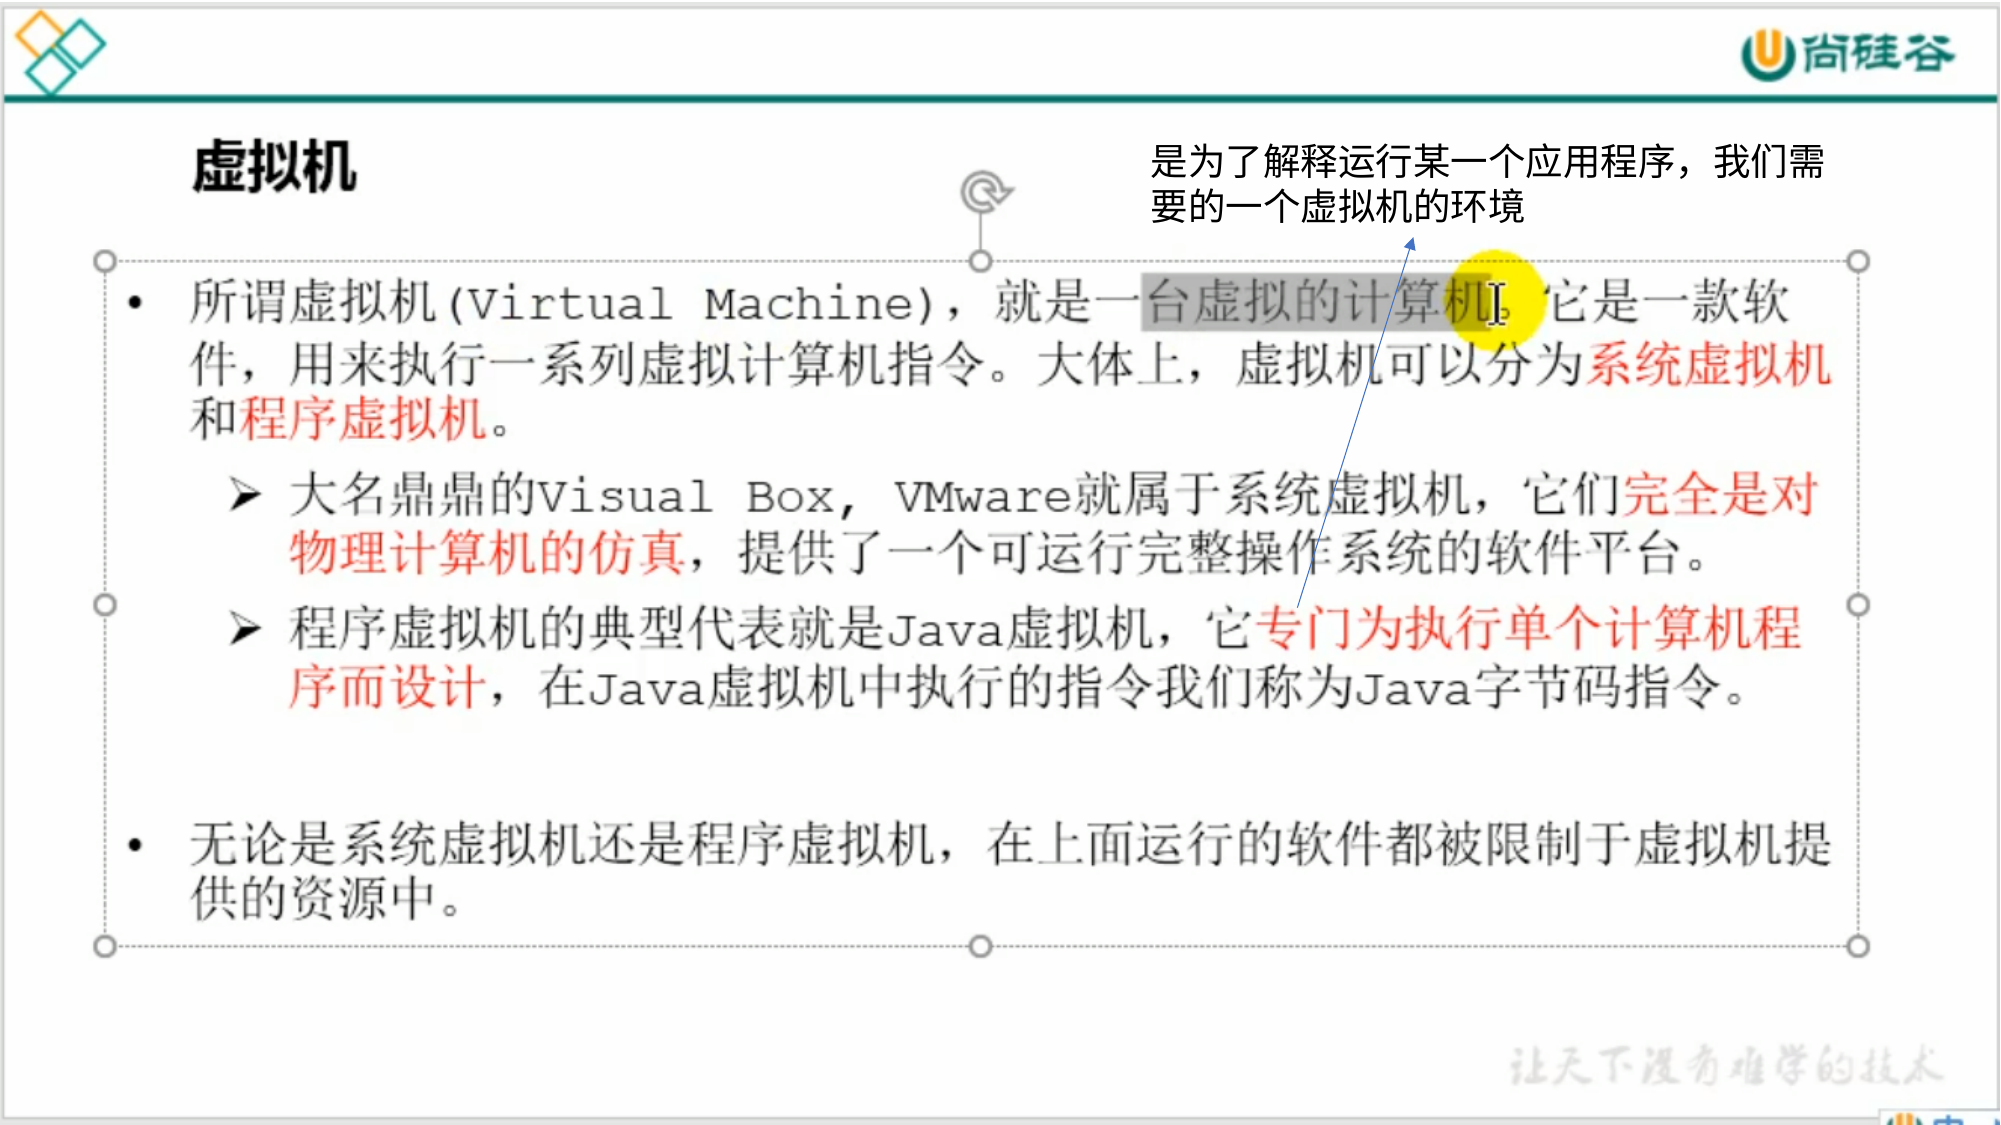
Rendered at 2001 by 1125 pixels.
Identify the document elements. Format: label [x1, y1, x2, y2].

text_box [1297, 237, 1414, 608]
picture [0, 2, 2000, 1125]
